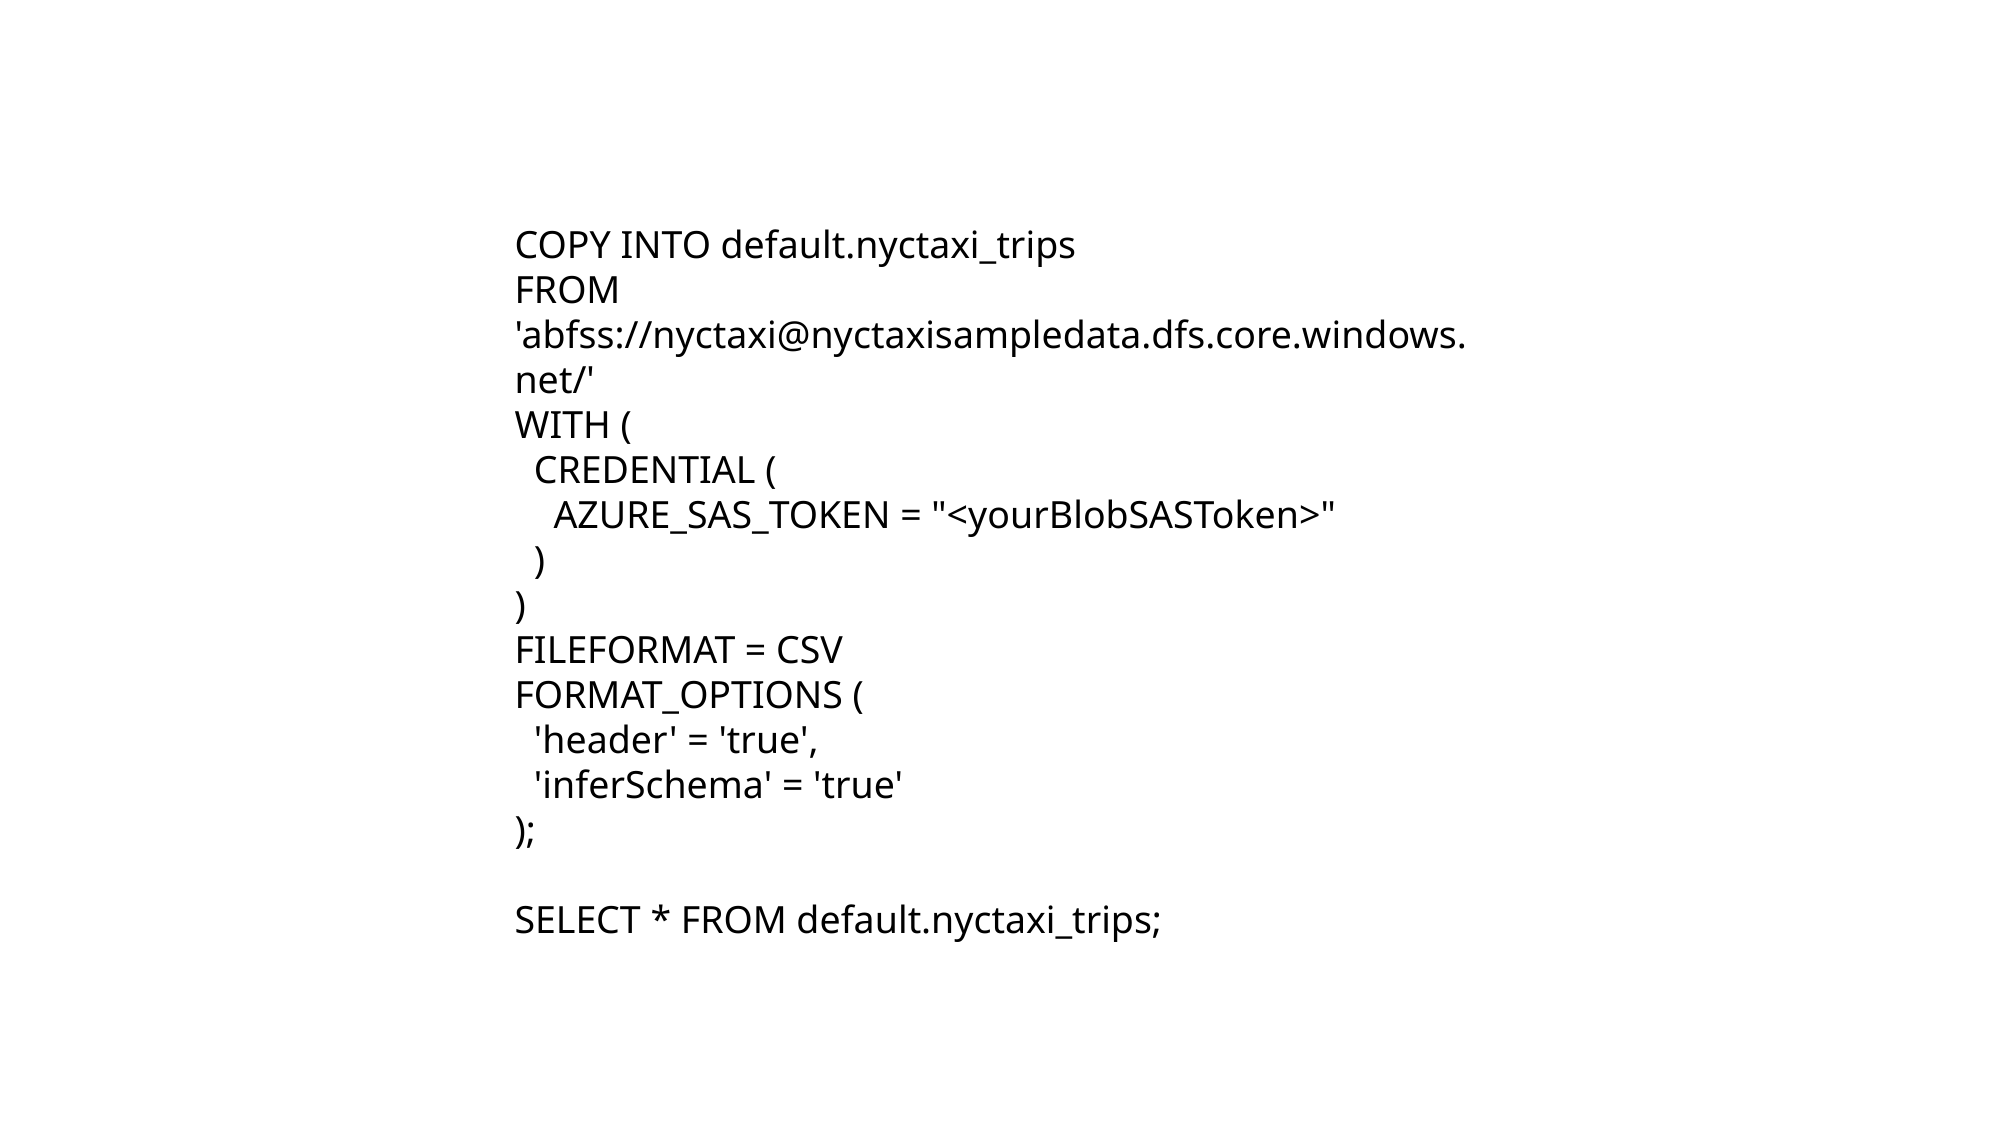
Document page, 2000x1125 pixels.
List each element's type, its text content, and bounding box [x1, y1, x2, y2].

text_box COPY INTO default.nyctaxi_trips FROM 'abfss://nyctaxi@nyctaxisampledata.dfs.core.windows.net/' WITH ( CREDENTIAL ( AZURE_SAS_TOKEN = "<yourBlobSASToken>" ) ) FILEFORMAT = CSV FORMAT_OPTIONS ( 'header' = 'true', 'inferSchema' = 'true' ); SELECT * FROM default.nyctaxi_trips; [499, 214, 1500, 949]
